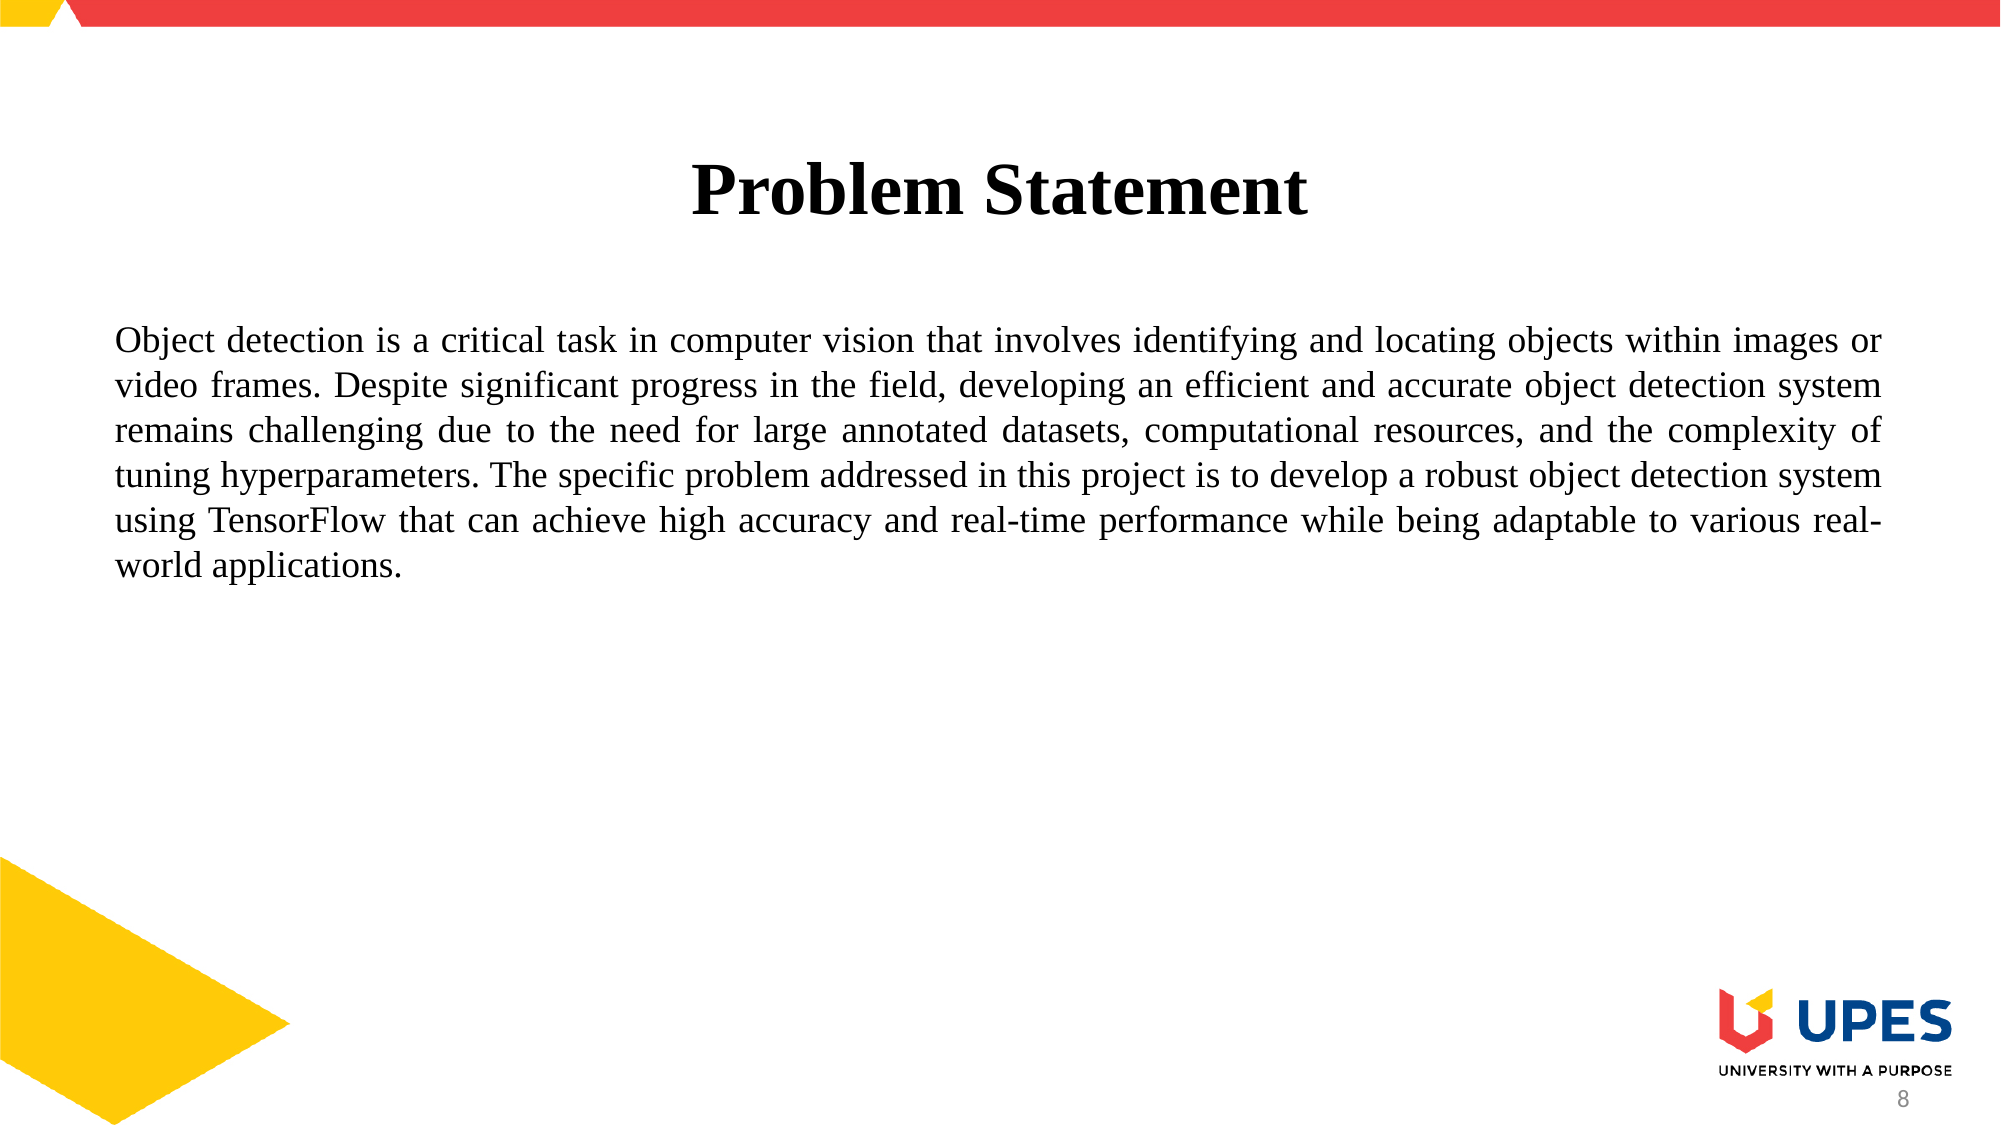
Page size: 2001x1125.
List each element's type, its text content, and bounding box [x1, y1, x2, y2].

title Problem Statement [99, 90, 1900, 279]
list Object detection is a critical task in computer vision that involves identifying and locating objects within images or video frames. Despite significant progress in the field, developing an efficient and accurate object detection system remains challenging due to the need for large annotated datasets, computational resources, and the complexity of tuning hyperparameters. The specific problem addressed in this project is to develop a robust object detection system using TensorFlow that can achieve high accuracy and real-time performance while being adaptable to various real-world applications. [99, 307, 1900, 1051]
picture [0, 0, 2001, 1125]
